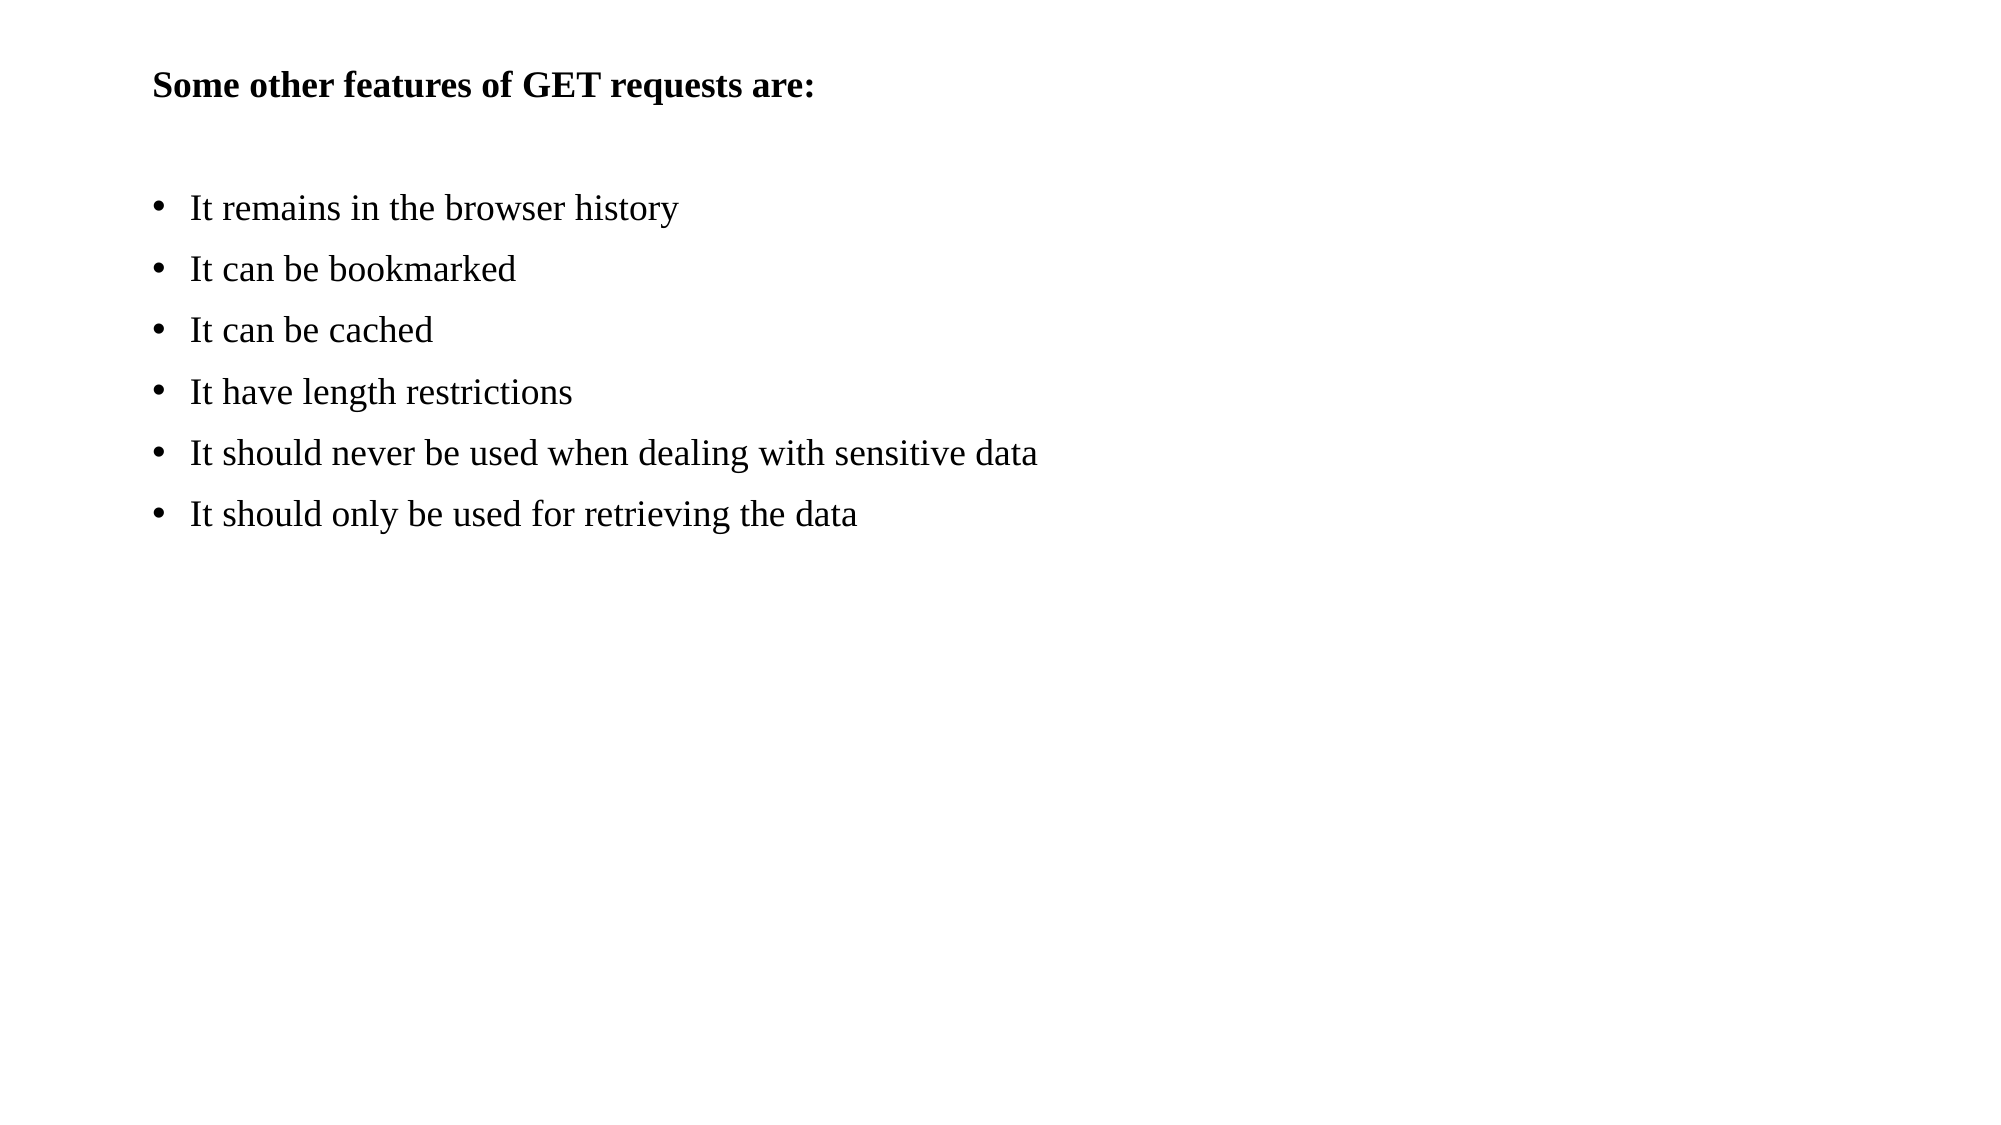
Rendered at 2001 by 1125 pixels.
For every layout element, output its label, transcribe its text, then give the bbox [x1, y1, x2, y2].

list Some other features of GET requests are: It remains in the browser history It can be bookmarked It can be cached It have length restrictions It should never be used when dealing with sensitive data It should only be used for retrieving the data [137, 57, 1863, 1014]
